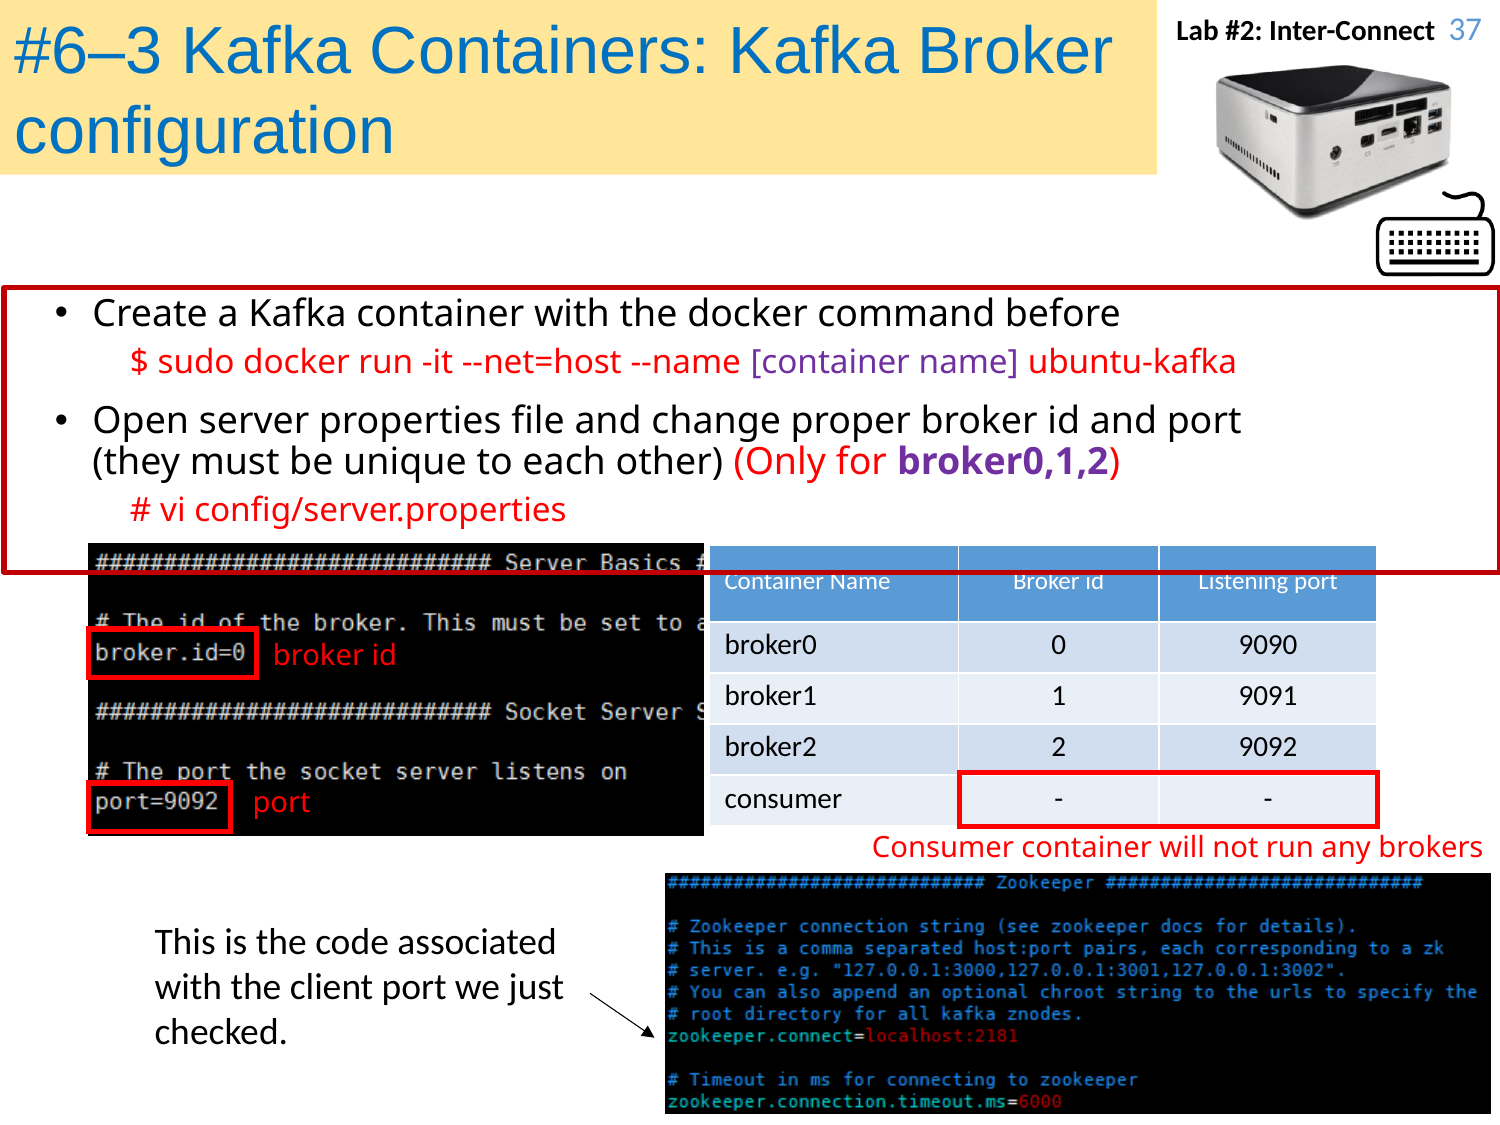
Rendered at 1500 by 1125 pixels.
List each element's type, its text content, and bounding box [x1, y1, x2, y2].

text_box #6–3 Kafka Containers: Kafka Broker configuration [0, 0, 1157, 175]
table_header Container Name [710, 573, 958, 621]
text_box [88, 543, 704, 837]
text_box [4, 287, 1500, 573]
table_cell 9092 [1160, 725, 1376, 772]
picture [665, 873, 1491, 1114]
table_cell 0 [959, 623, 1158, 672]
table_cell 2 [959, 725, 1158, 772]
text_box [958, 772, 1378, 820]
table_cell 1 [959, 674, 1158, 723]
table_cell broker2 [710, 725, 958, 774]
list Create a Kafka container with the docker command before $ sudo docker run -it --net=host --name [container name] ubuntu-kafka Open server properties file and change proper broker id and port (they must be unique to each other) (Only for broker0,1,2) # vi config/server.properties [39, 573, 1347, 1053]
table_cell 9090 [1160, 623, 1376, 672]
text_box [589, 993, 655, 1038]
table_cell broker0 [710, 623, 958, 672]
table_cell broker1 [710, 674, 958, 723]
picture [1207, 62, 1500, 326]
table_cell 9091 [1160, 674, 1376, 723]
table_header Listening port [1160, 573, 1376, 621]
text_box Consumer container will not run any brokers [857, 820, 1500, 871]
text_box This is the code associated with the client port we just checked. [139, 909, 621, 1060]
table_cell consumer [710, 776, 958, 825]
table_header Broker id [959, 573, 1158, 621]
